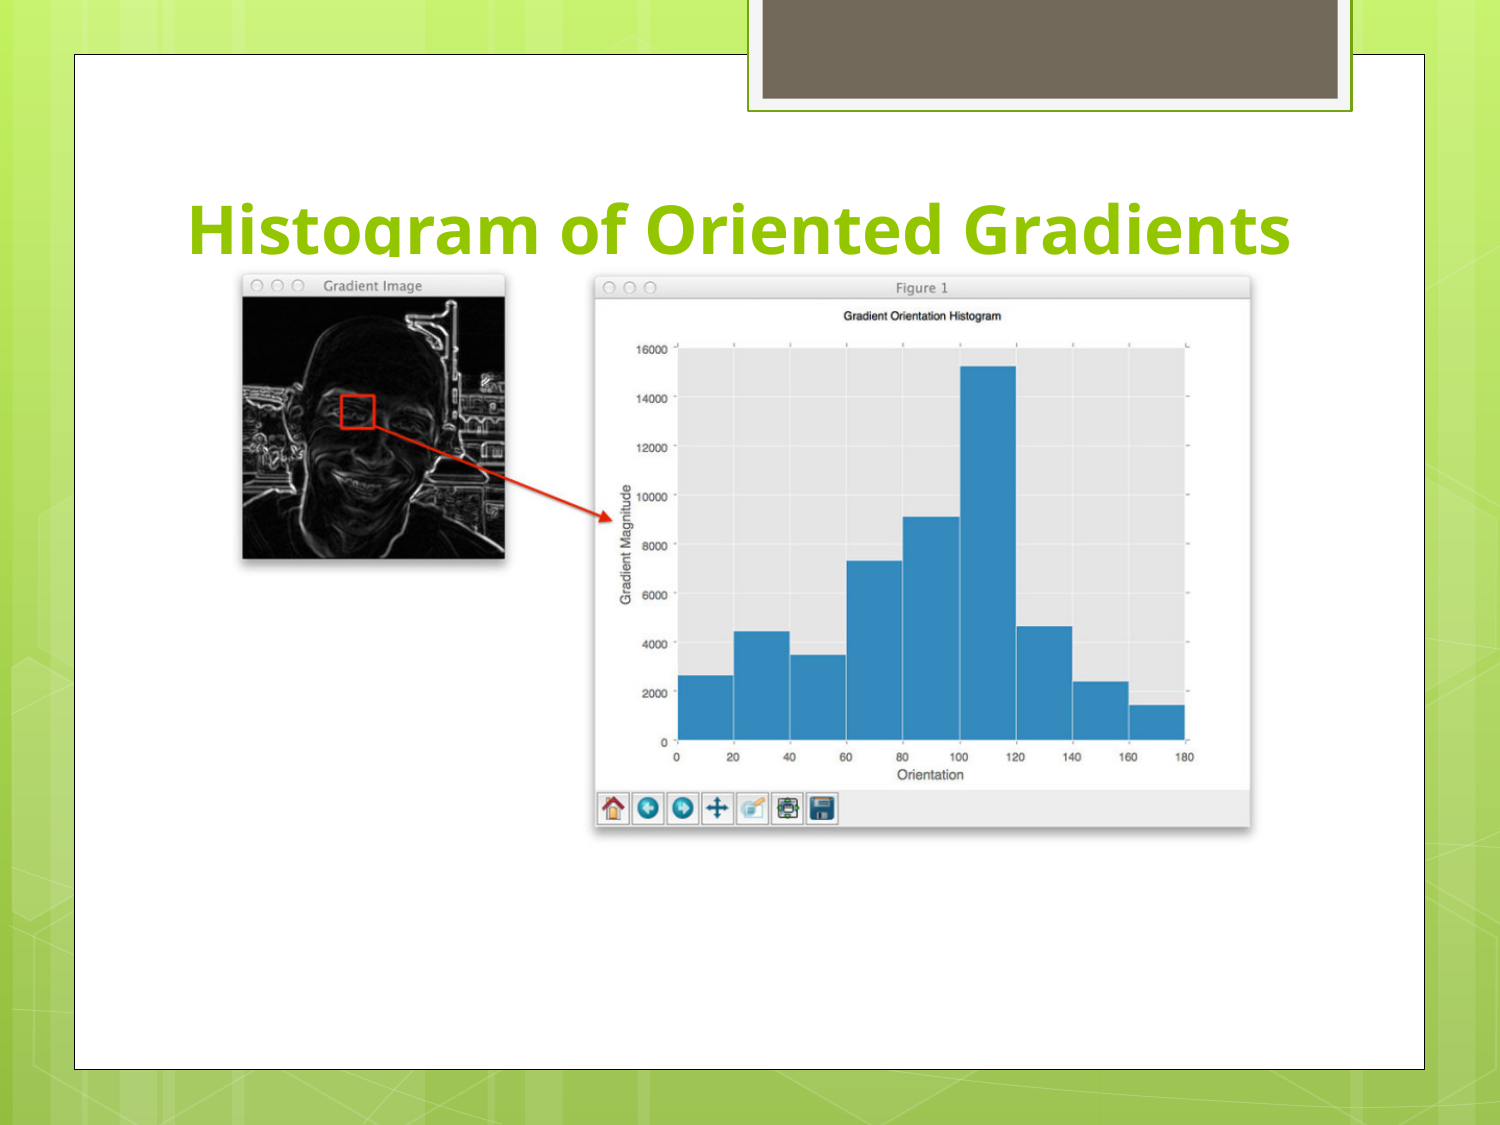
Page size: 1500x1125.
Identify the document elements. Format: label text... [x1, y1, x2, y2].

title Histogram of Oriented Gradients [171, 168, 1324, 357]
picture [216, 256, 1284, 868]
